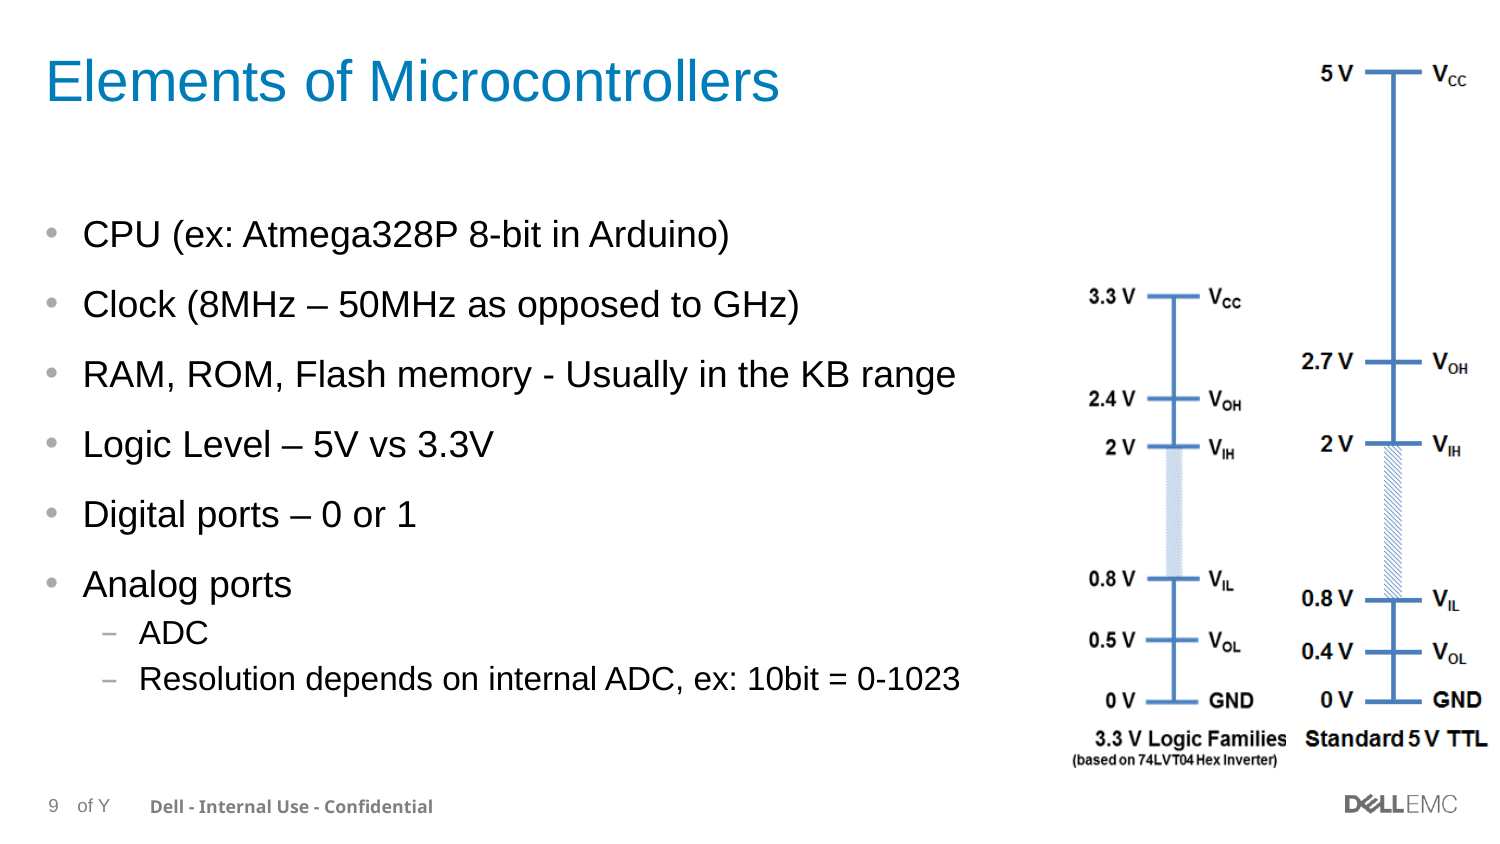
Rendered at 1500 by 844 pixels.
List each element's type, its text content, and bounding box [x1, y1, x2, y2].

picture [1051, 51, 1500, 775]
list CPU (ex: Atmega328P 8-bit in Arduino) Clock (8MHz – 50MHz as opposed to GHz) RAM, ROM, Flash memory - Usually in the KB range Logic Level – 5V vs 3.3V Digital ports – 0 or 1 Analog ports ADC Resolution depends on internal ADC, ex: 10bit = 0-1023 [45, 210, 1281, 735]
title Elements of Microcontrollers [45, 43, 1350, 149]
picture [1345, 793, 1457, 814]
